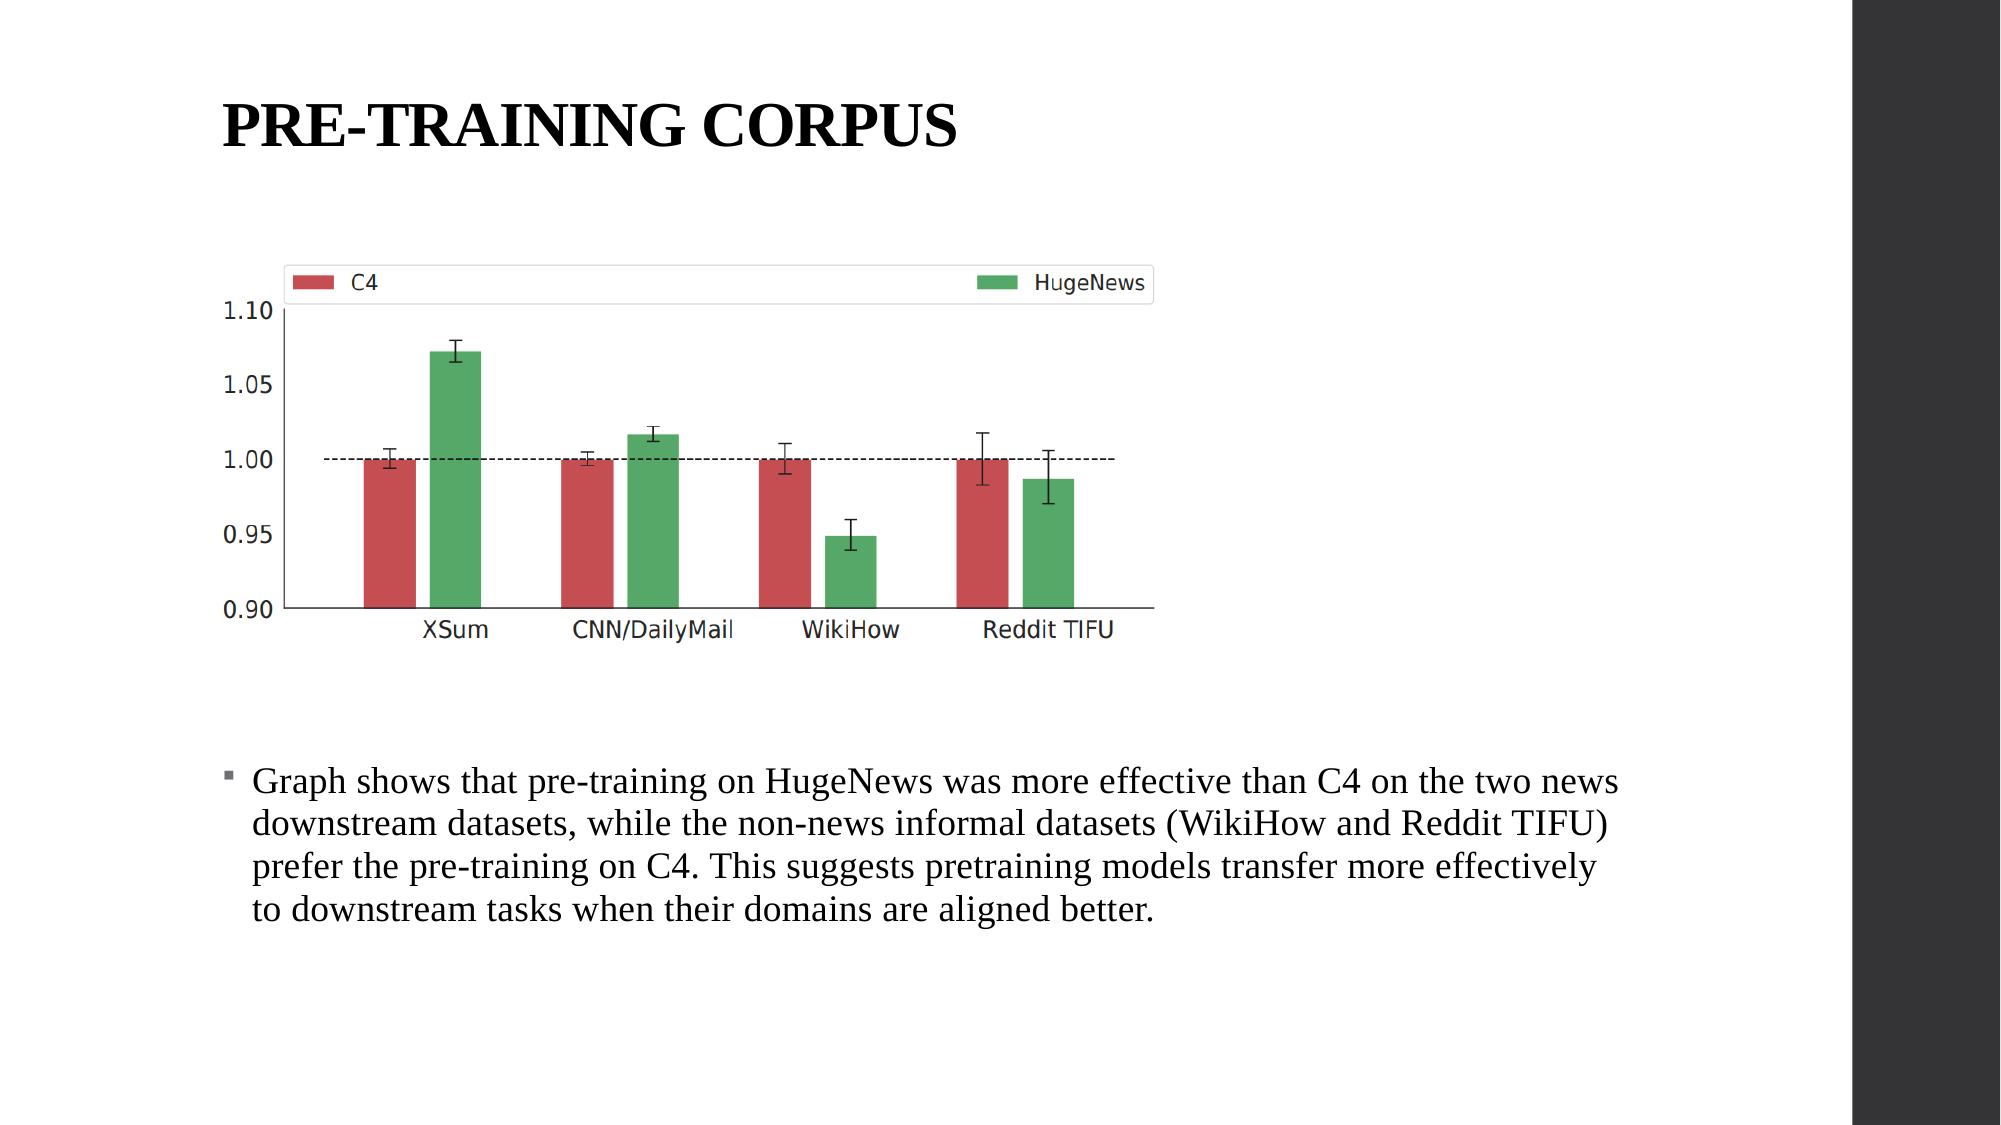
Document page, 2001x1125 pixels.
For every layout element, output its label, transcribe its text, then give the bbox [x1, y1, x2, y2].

title PRE-TRAINING CORPUS [206, 64, 986, 168]
list Graph shows that pre-training on HugeNews was more effective than C4 on the two news downstream datasets, while the non-news informal datasets (WikiHow and Reddit TIFU) prefer the pre-training on C4. This suggests pretraining models transfer more effectively to downstream tasks when their domains are aligned better. [206, 751, 1639, 1009]
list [206, 231, 1192, 688]
